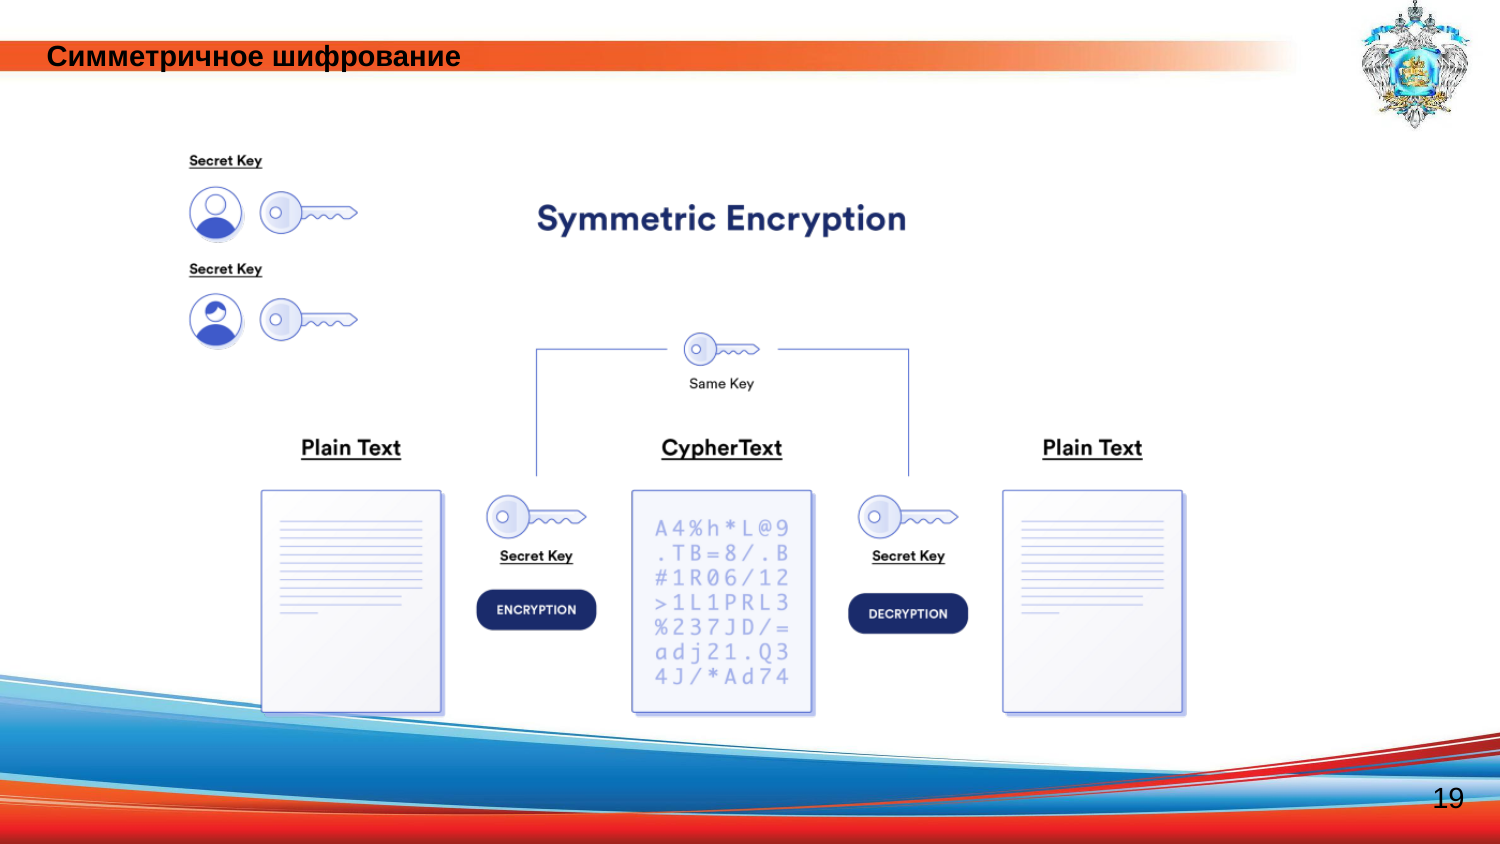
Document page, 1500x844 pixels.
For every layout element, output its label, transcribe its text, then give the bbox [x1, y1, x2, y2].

slide_number 19 [1389, 764, 1480, 830]
picture [0, 0, 1500, 844]
text_box Симметричное шифрование [31, 29, 477, 80]
